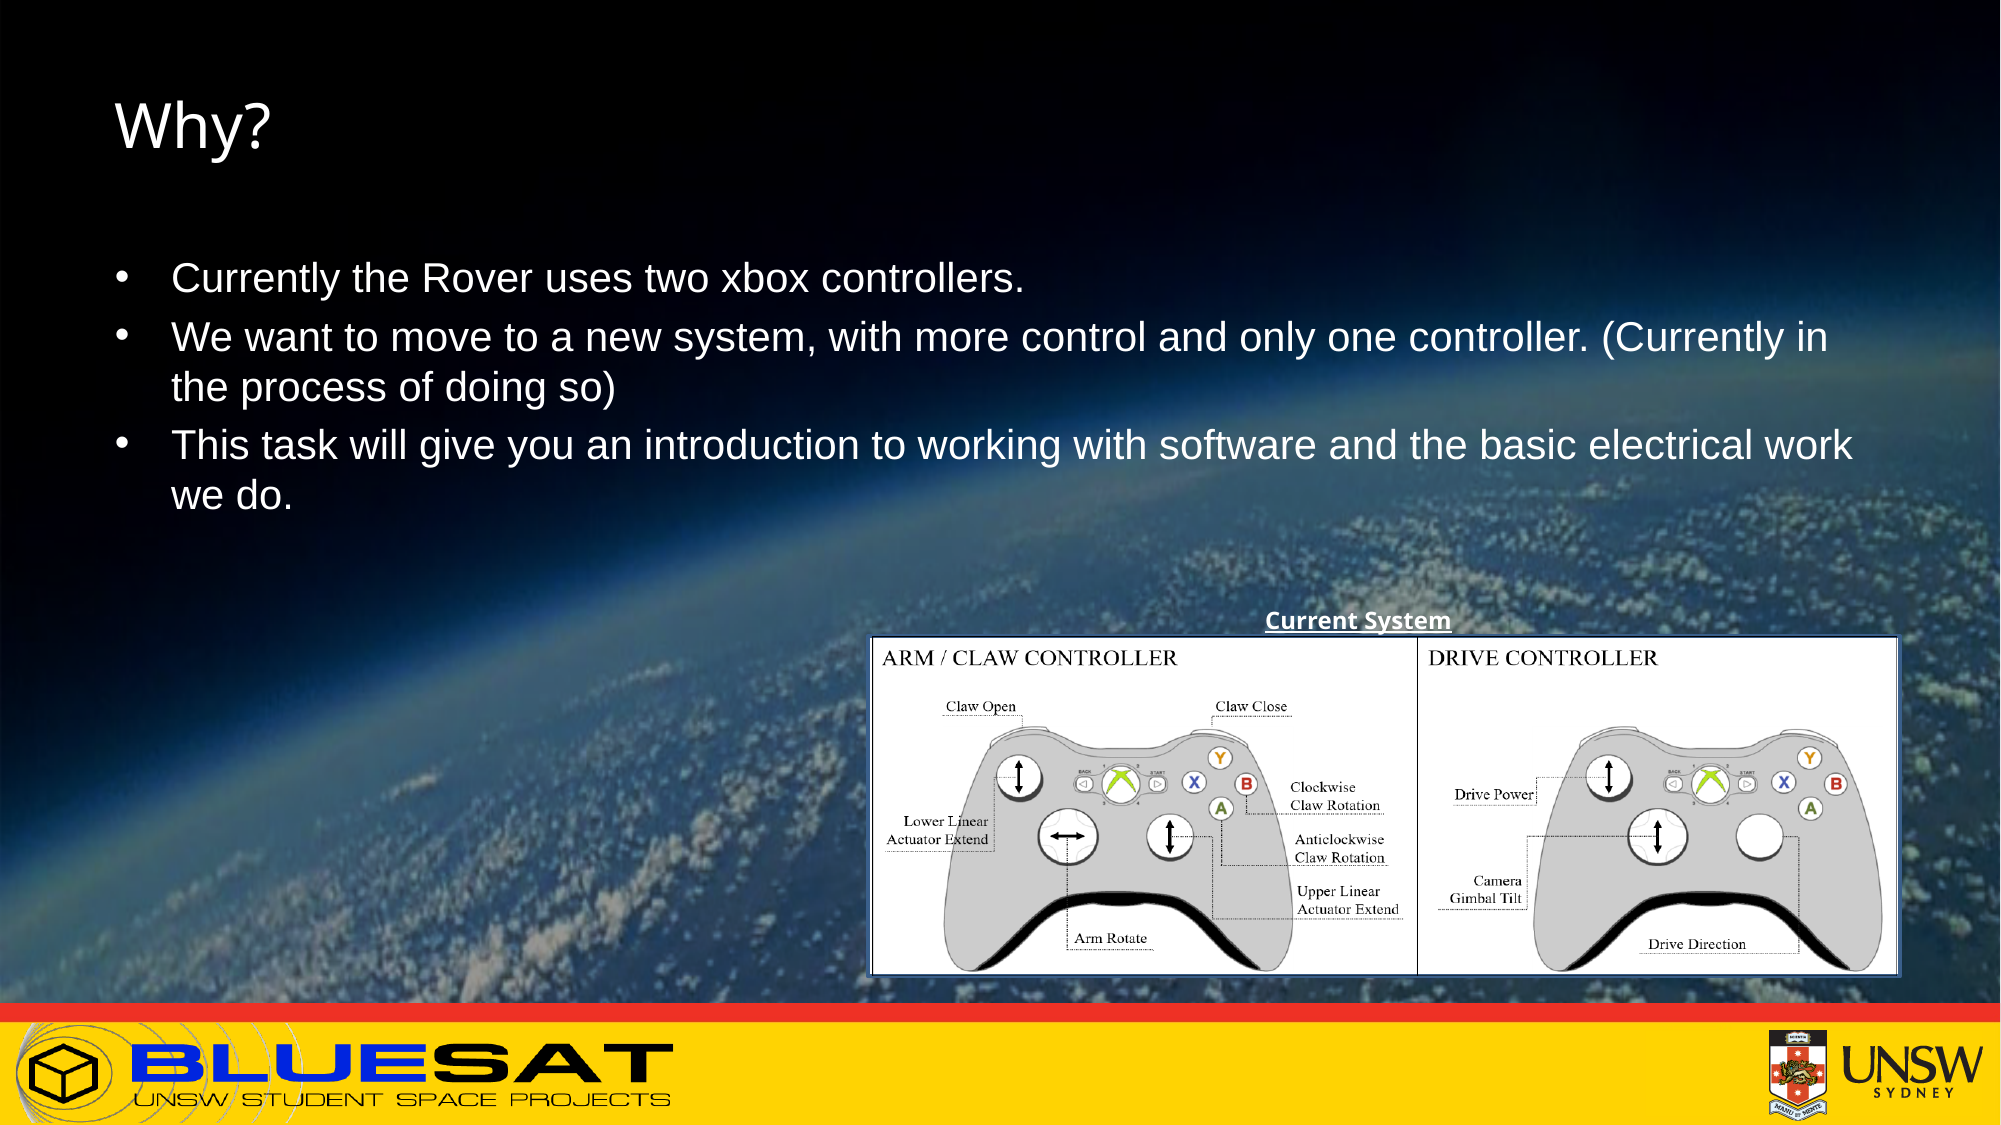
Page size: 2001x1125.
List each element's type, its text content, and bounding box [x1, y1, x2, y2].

picture [0, 0, 2001, 1125]
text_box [867, 597, 1901, 977]
list Currently the Rover uses two xbox controllers. We want to move to a new system, with more control and only one controller. (Currently in the process of doing so) This task will give you an introduction to working with software and the basic electrical work we do. [99, 243, 1900, 953]
title Why? [99, 78, 1900, 209]
